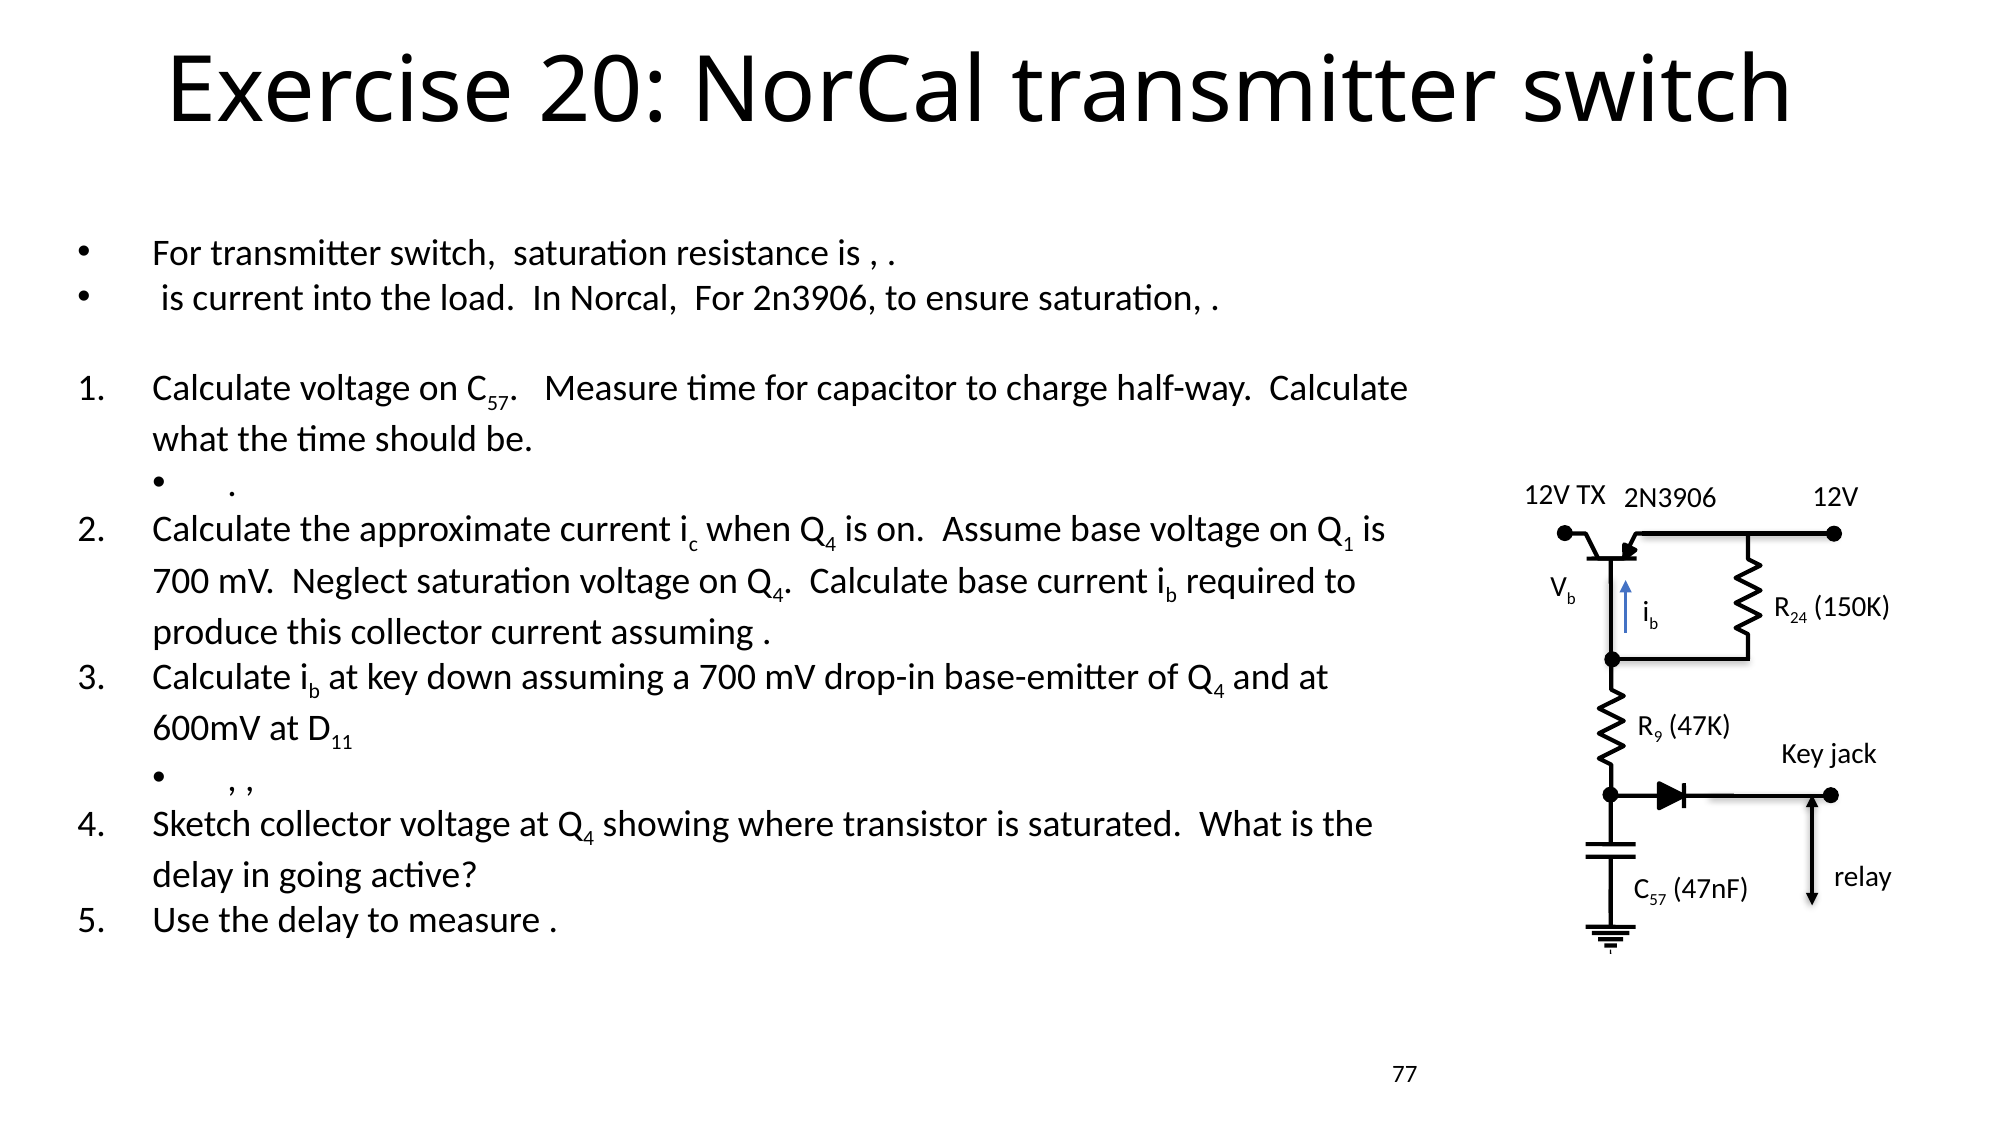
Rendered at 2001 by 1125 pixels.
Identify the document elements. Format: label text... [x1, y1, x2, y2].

text_box Exercise 20: NorCal transmitter switch [0, 29, 1962, 140]
slide_number 77 [1074, 738, 1425, 1125]
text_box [1516, 467, 1946, 952]
